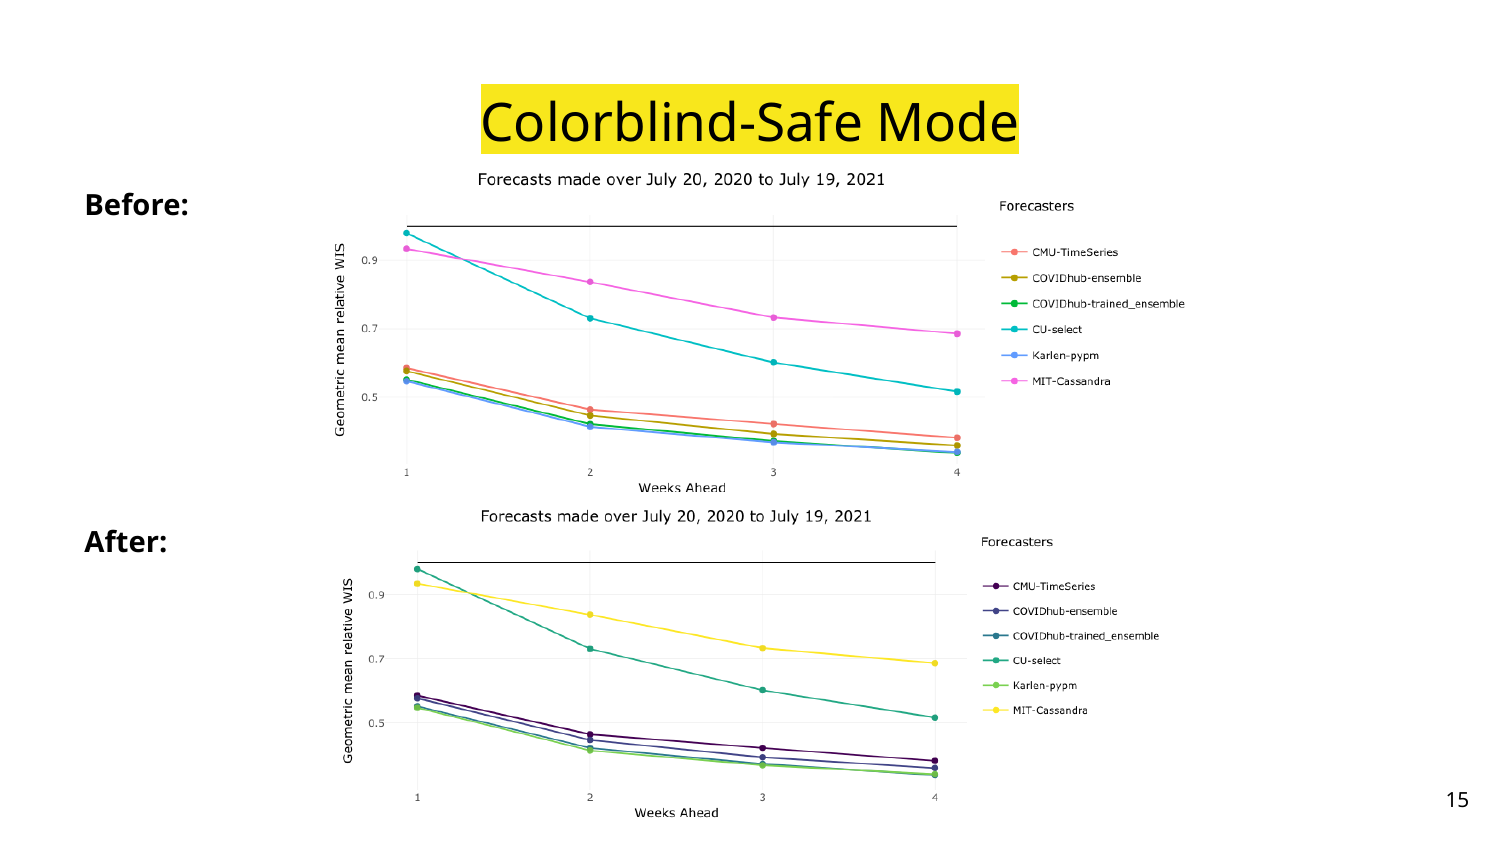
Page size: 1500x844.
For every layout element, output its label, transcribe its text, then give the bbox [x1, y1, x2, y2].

title Colorblind-Safe Mode [51, 72, 1449, 167]
slide_number ‹#› [1394, 769, 1484, 834]
text_box After: [69, 507, 270, 573]
picture [312, 154, 1200, 834]
text_box Before: [69, 171, 270, 236]
